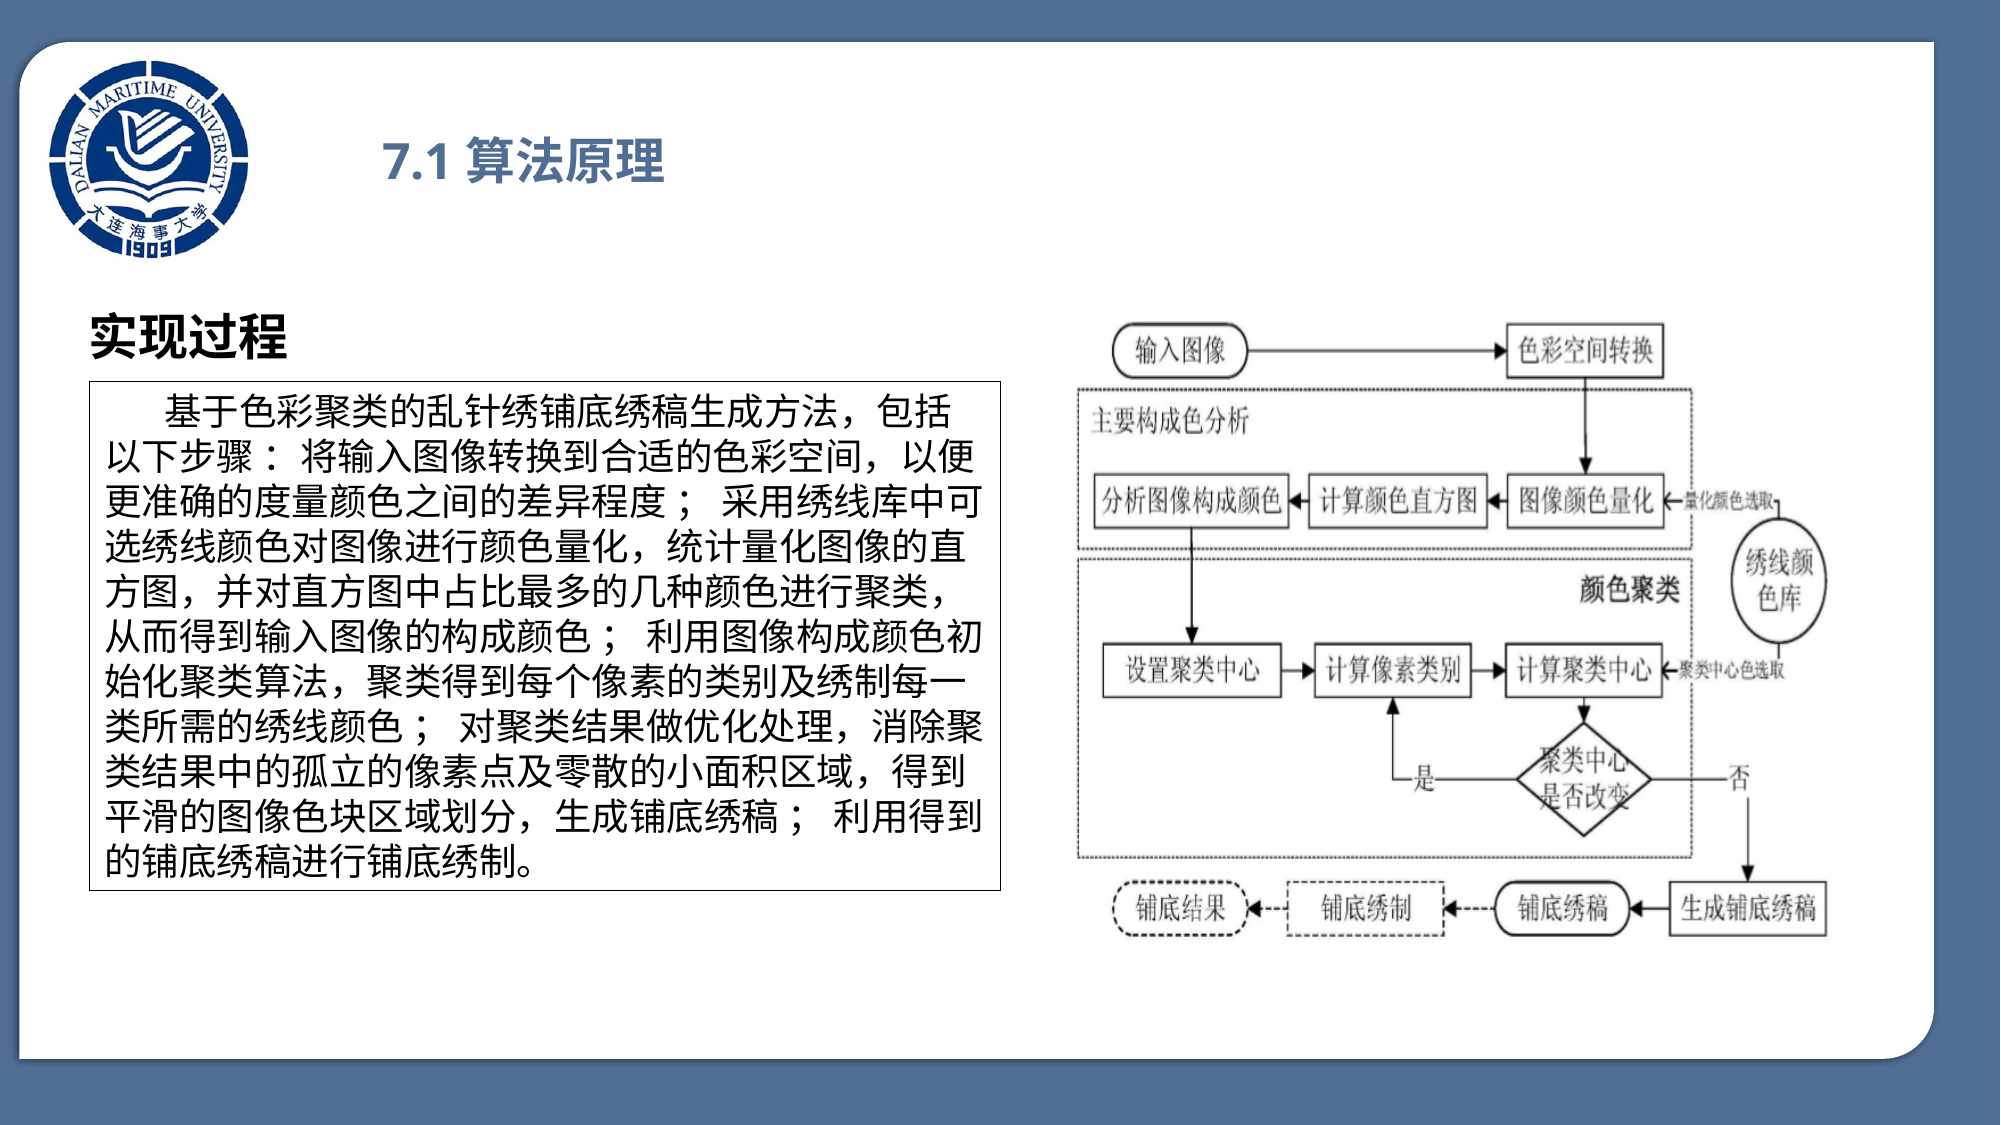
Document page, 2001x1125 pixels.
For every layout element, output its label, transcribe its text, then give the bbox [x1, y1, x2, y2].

text_box 实现过程 [73, 297, 377, 373]
picture [42, 54, 254, 266]
text_box [19, 42, 1934, 1059]
text_box 基于色彩聚类的乱针绣铺底绣稿生成方法，包括以下步骤 ：将输入图像转换到合适的色彩空间，以便更准确的度量颜色之间的差异程度 ； 采用绣线库中可选绣线颜色对图像进行颜色量化，统计量化图像的直方图，并对直方图中占比最多的几种颜色进行聚类，从而得到输入图像的构成颜色 ； 利用图像构成颜色初始化聚类算法，聚类得到每个像素的类别及绣制每一 类所需的绣线颜色 ； 对聚类结果做优化处理，消除聚类结果中的孤立的像素点及零散的小面积区域，得到平滑的图像色块区域划分，生成铺底绣稿 ； 利用得到的铺底绣稿进行铺底绣制。 [89, 381, 1001, 891]
picture [1021, 287, 1911, 964]
text_box 7.1算法原理 [367, 121, 1217, 197]
